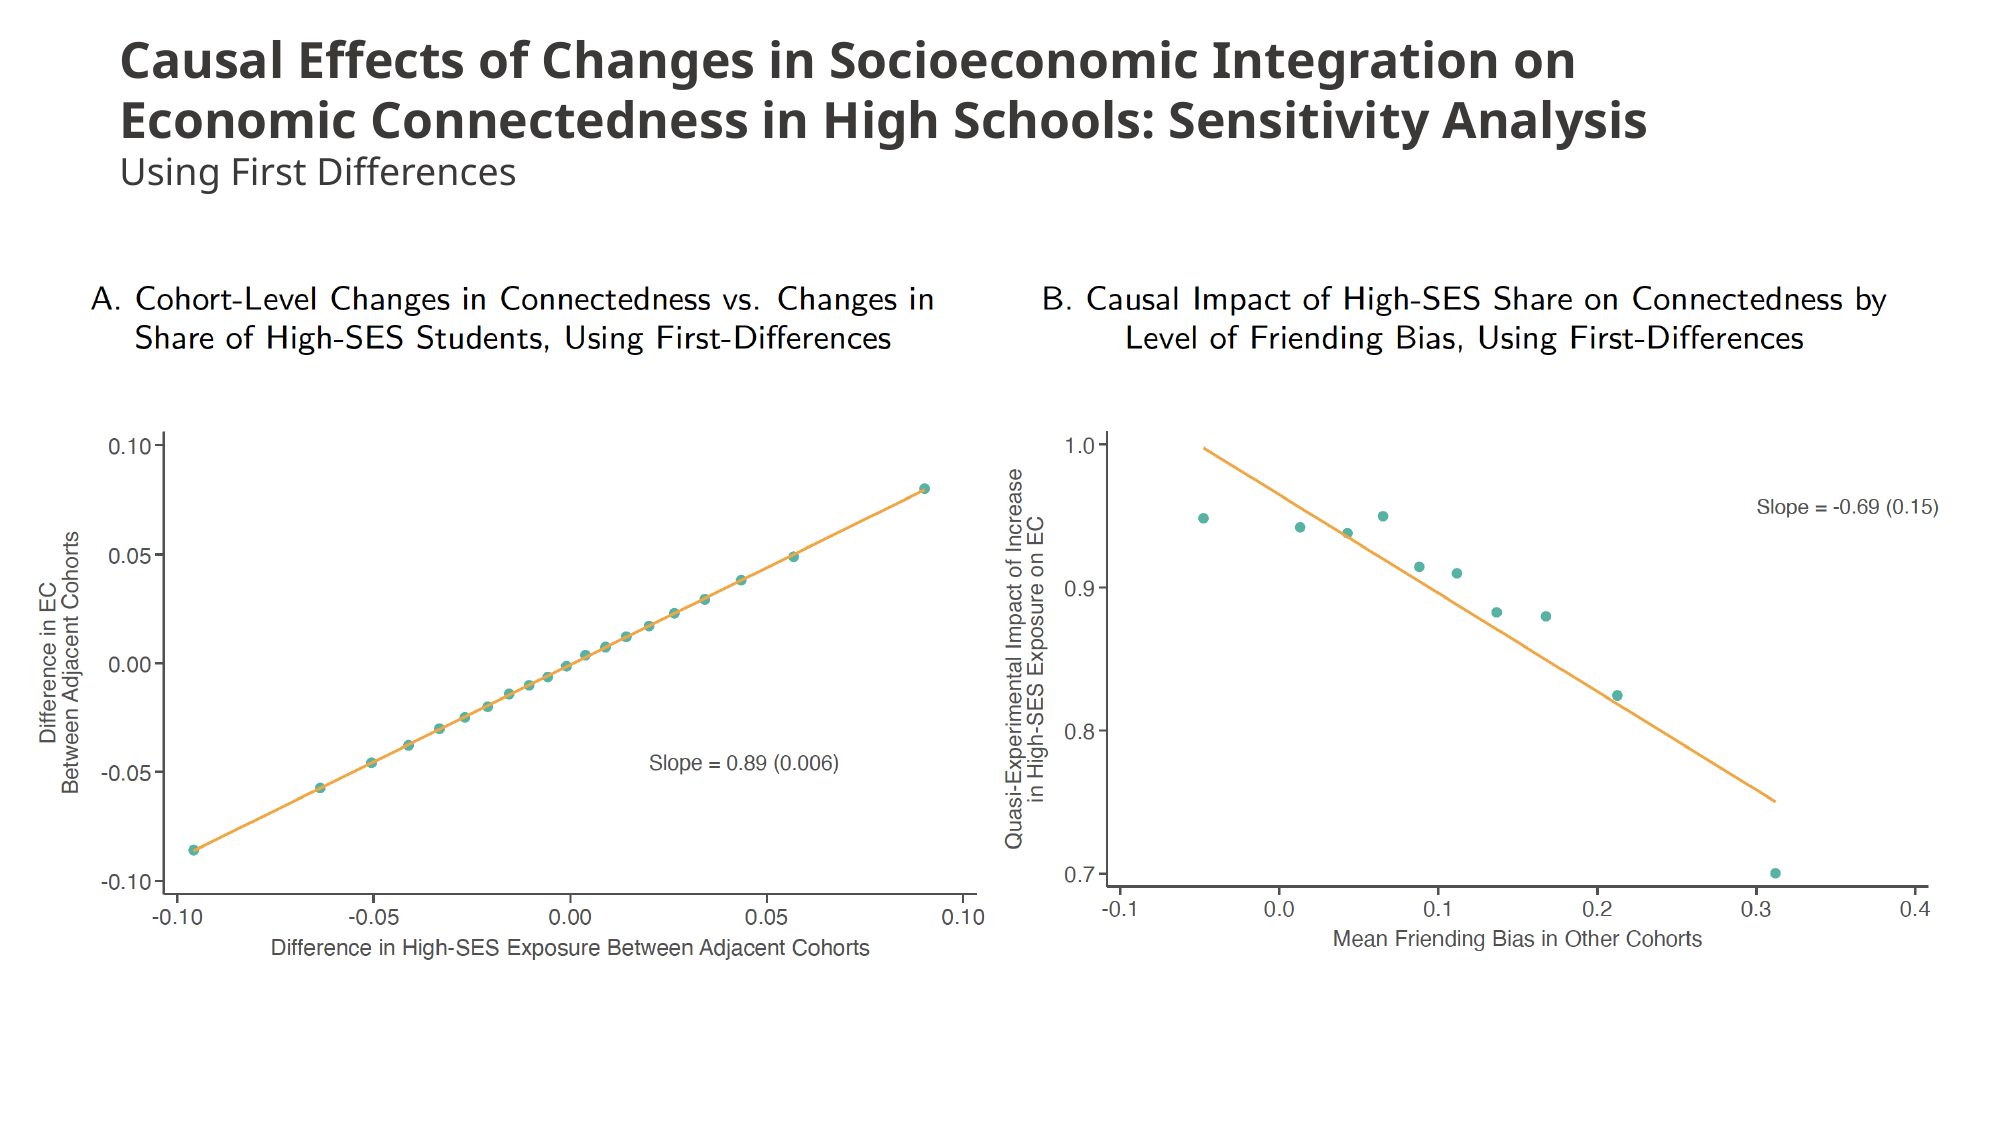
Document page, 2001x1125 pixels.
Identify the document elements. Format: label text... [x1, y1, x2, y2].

picture [0, 248, 2000, 997]
text_box Causal Effects of Changes in Socioeconomic Integration on Economic Connectedness in High Schools: Sensitivity Analysis Using First Differences [119, 28, 1774, 248]
